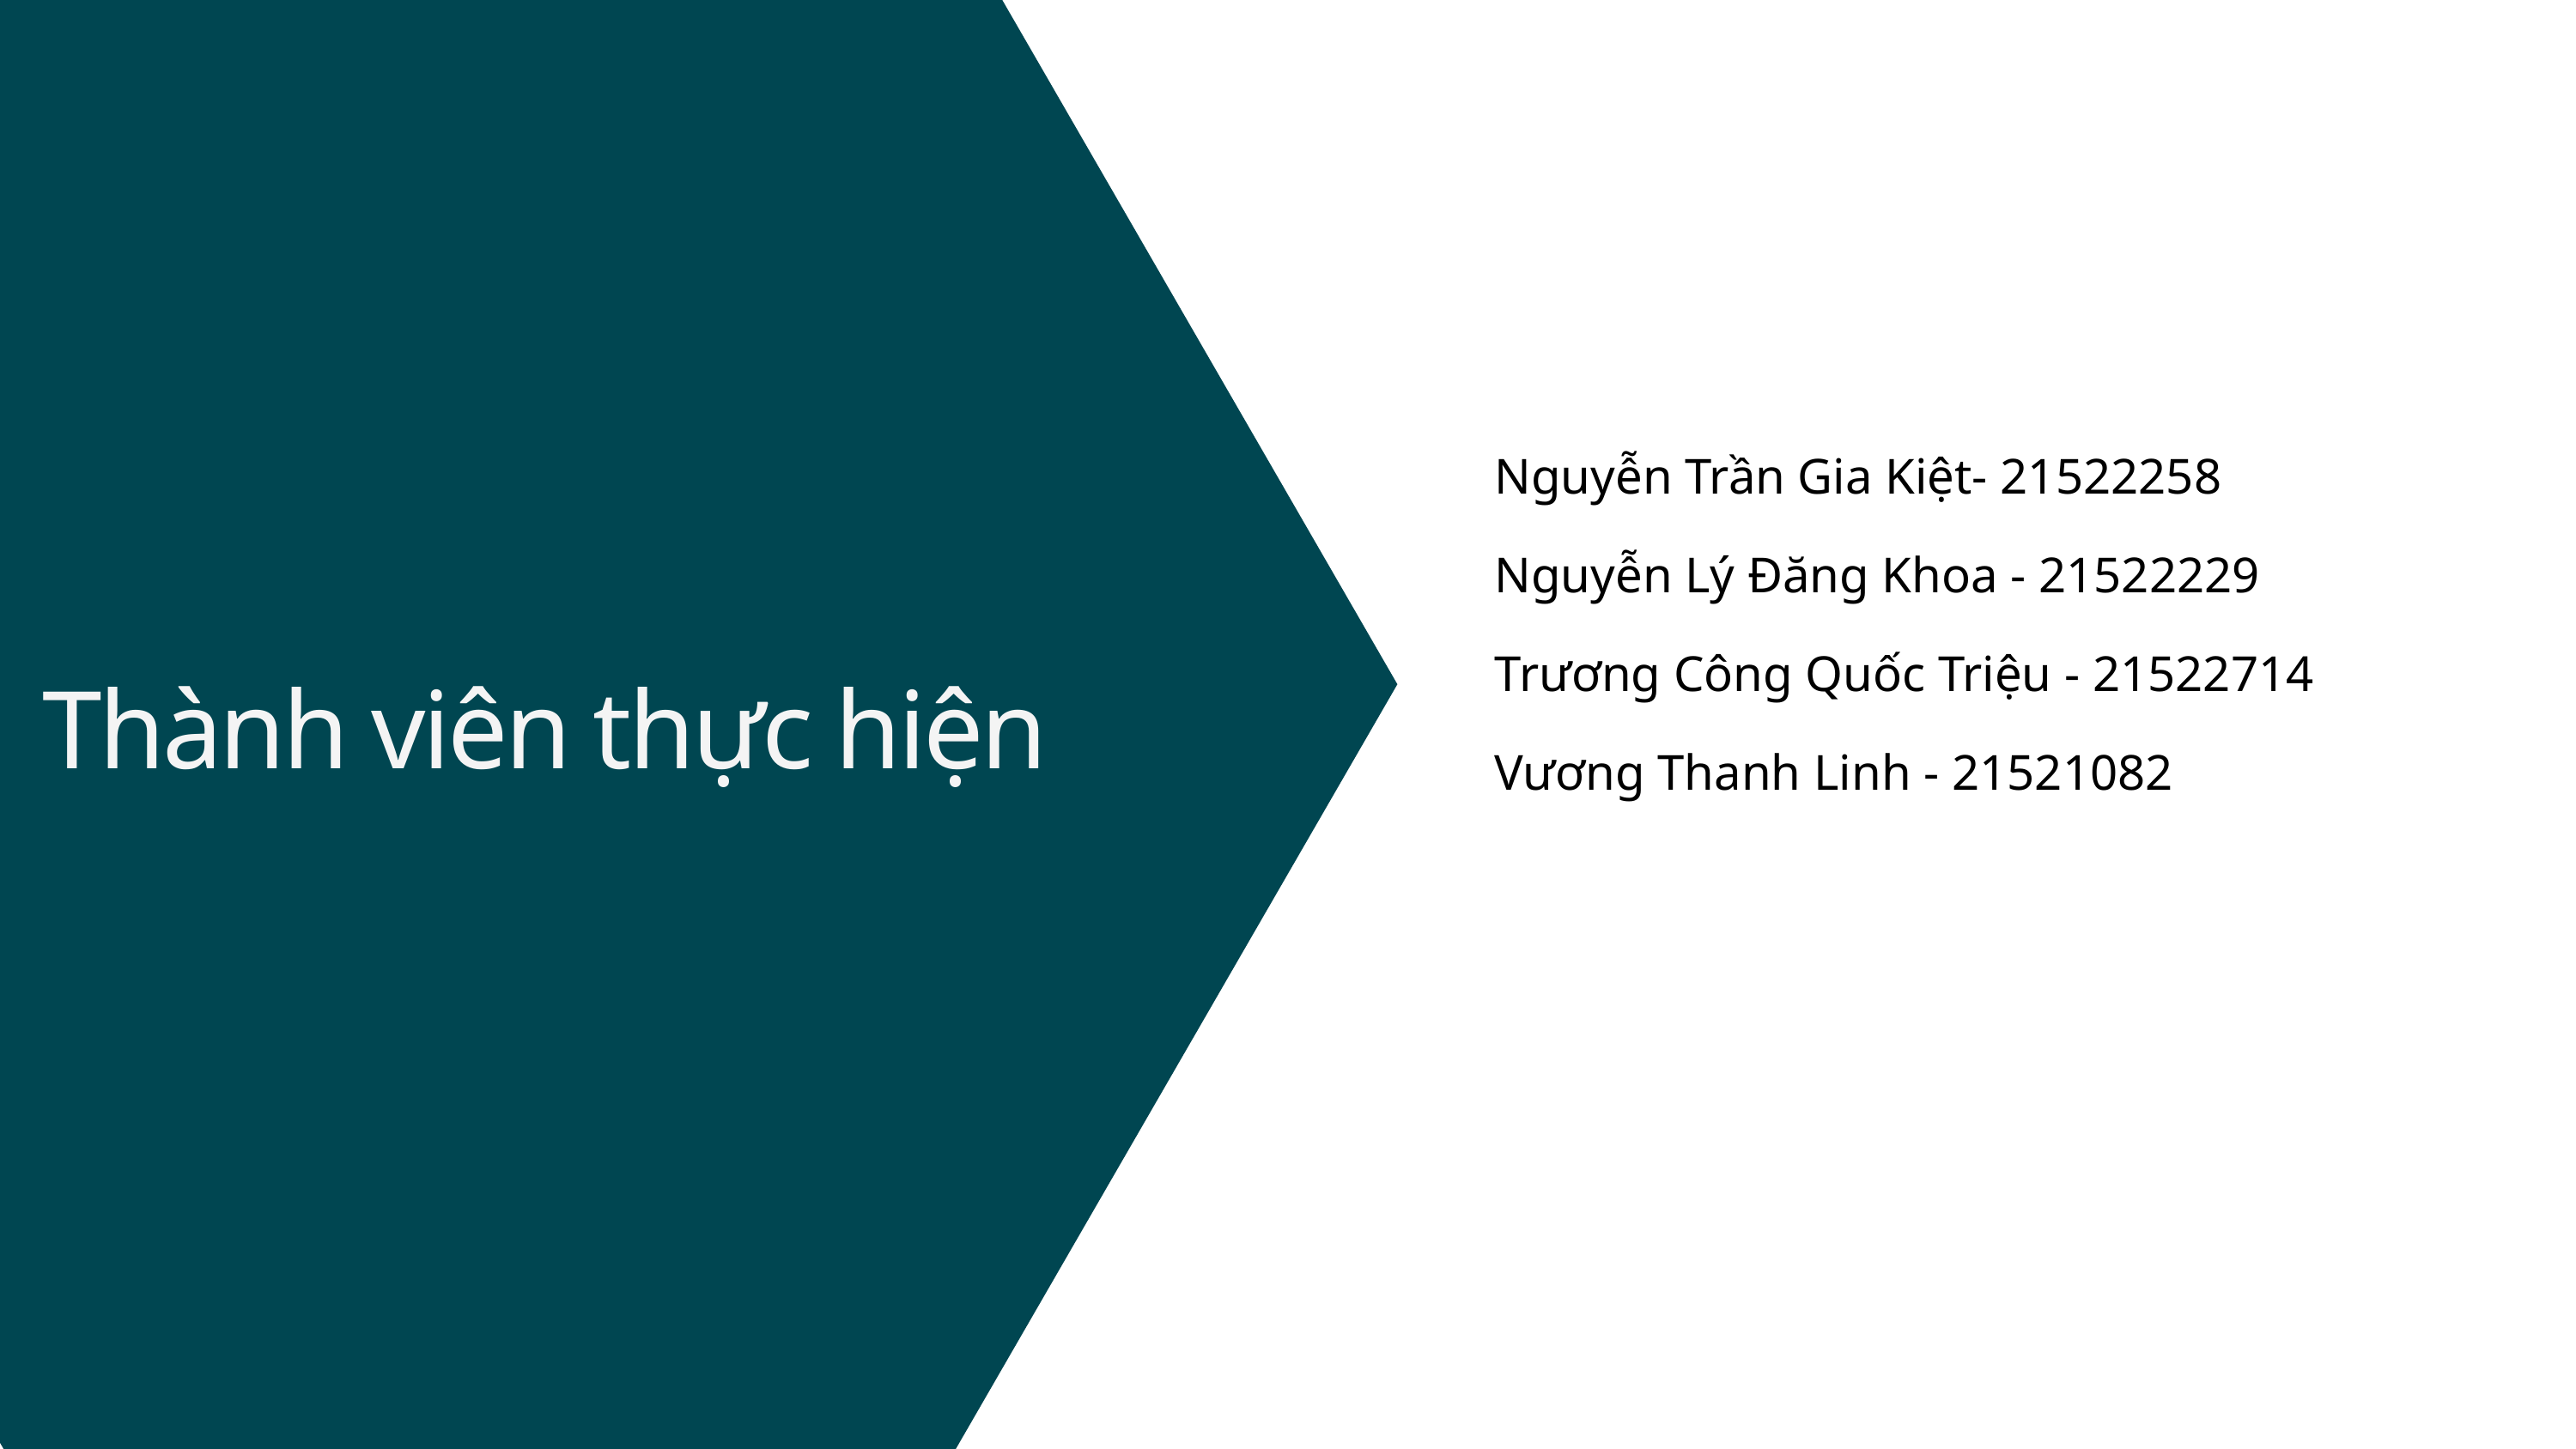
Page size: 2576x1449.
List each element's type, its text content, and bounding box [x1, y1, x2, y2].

text_box Nguyễn Trần Gia Kiệt- 21522258 Nguyễn Lý Đăng Khoa - 21522229 Trương Công Quốc Triệu - 21522714 Vương Thanh Linh - 21521082 [1494, 404, 2330, 800]
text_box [0, 0, 1398, 1449]
